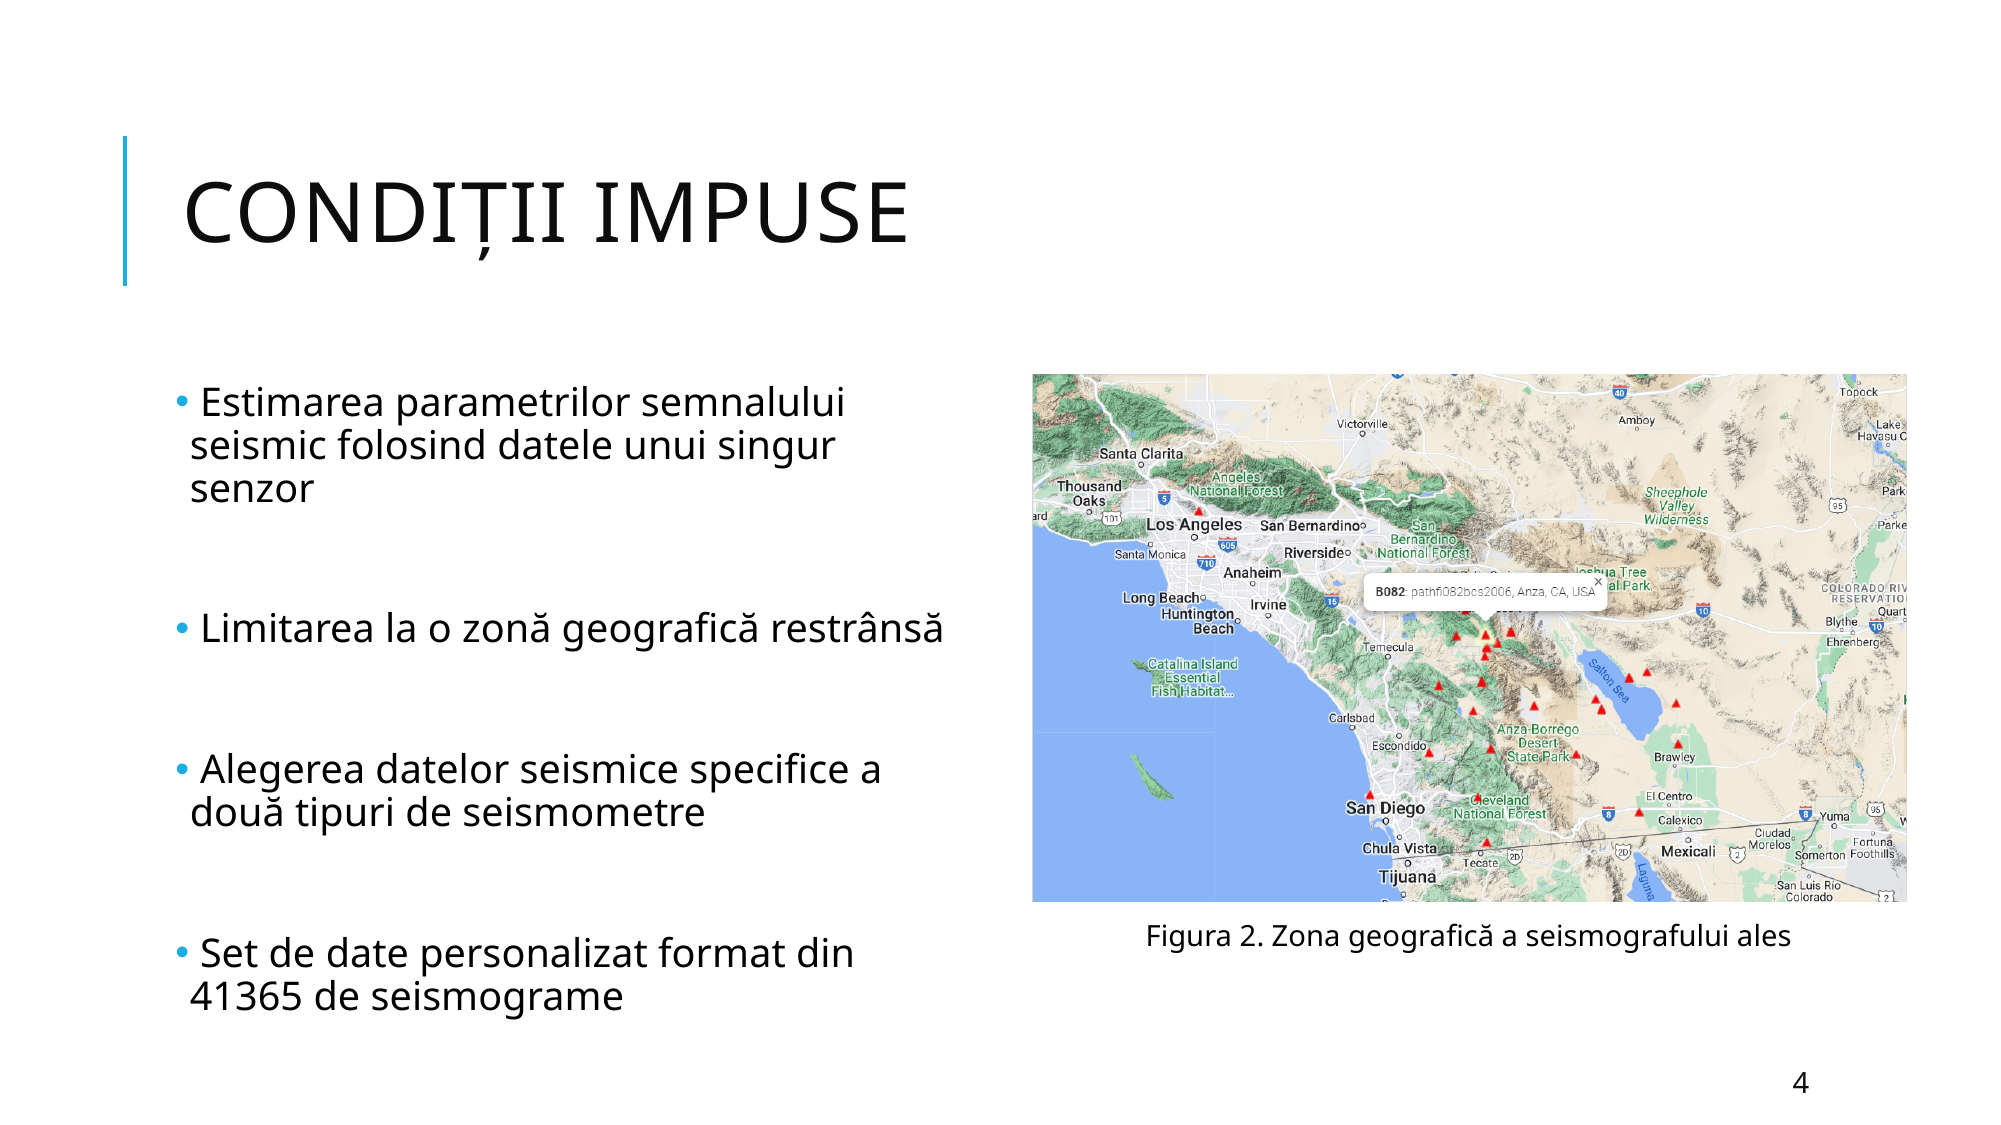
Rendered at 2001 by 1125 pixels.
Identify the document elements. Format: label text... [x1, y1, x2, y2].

text_box Figura 2. Zona geografică a seismografului ales [1129, 911, 1809, 960]
title Condiții impuse [168, 96, 1763, 342]
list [1030, 374, 1908, 903]
list Estimarea parametrilor semnalului seismic folosind datele unui singur senzor Limitarea la o zonă geografică restrânsă Alegerea datelor seismice specifice a două tipuri de seismometre Set de date personalizat format din 41365 de seismograme [168, 375, 969, 1035]
slide_number 4 [1777, 1061, 1938, 1107]
